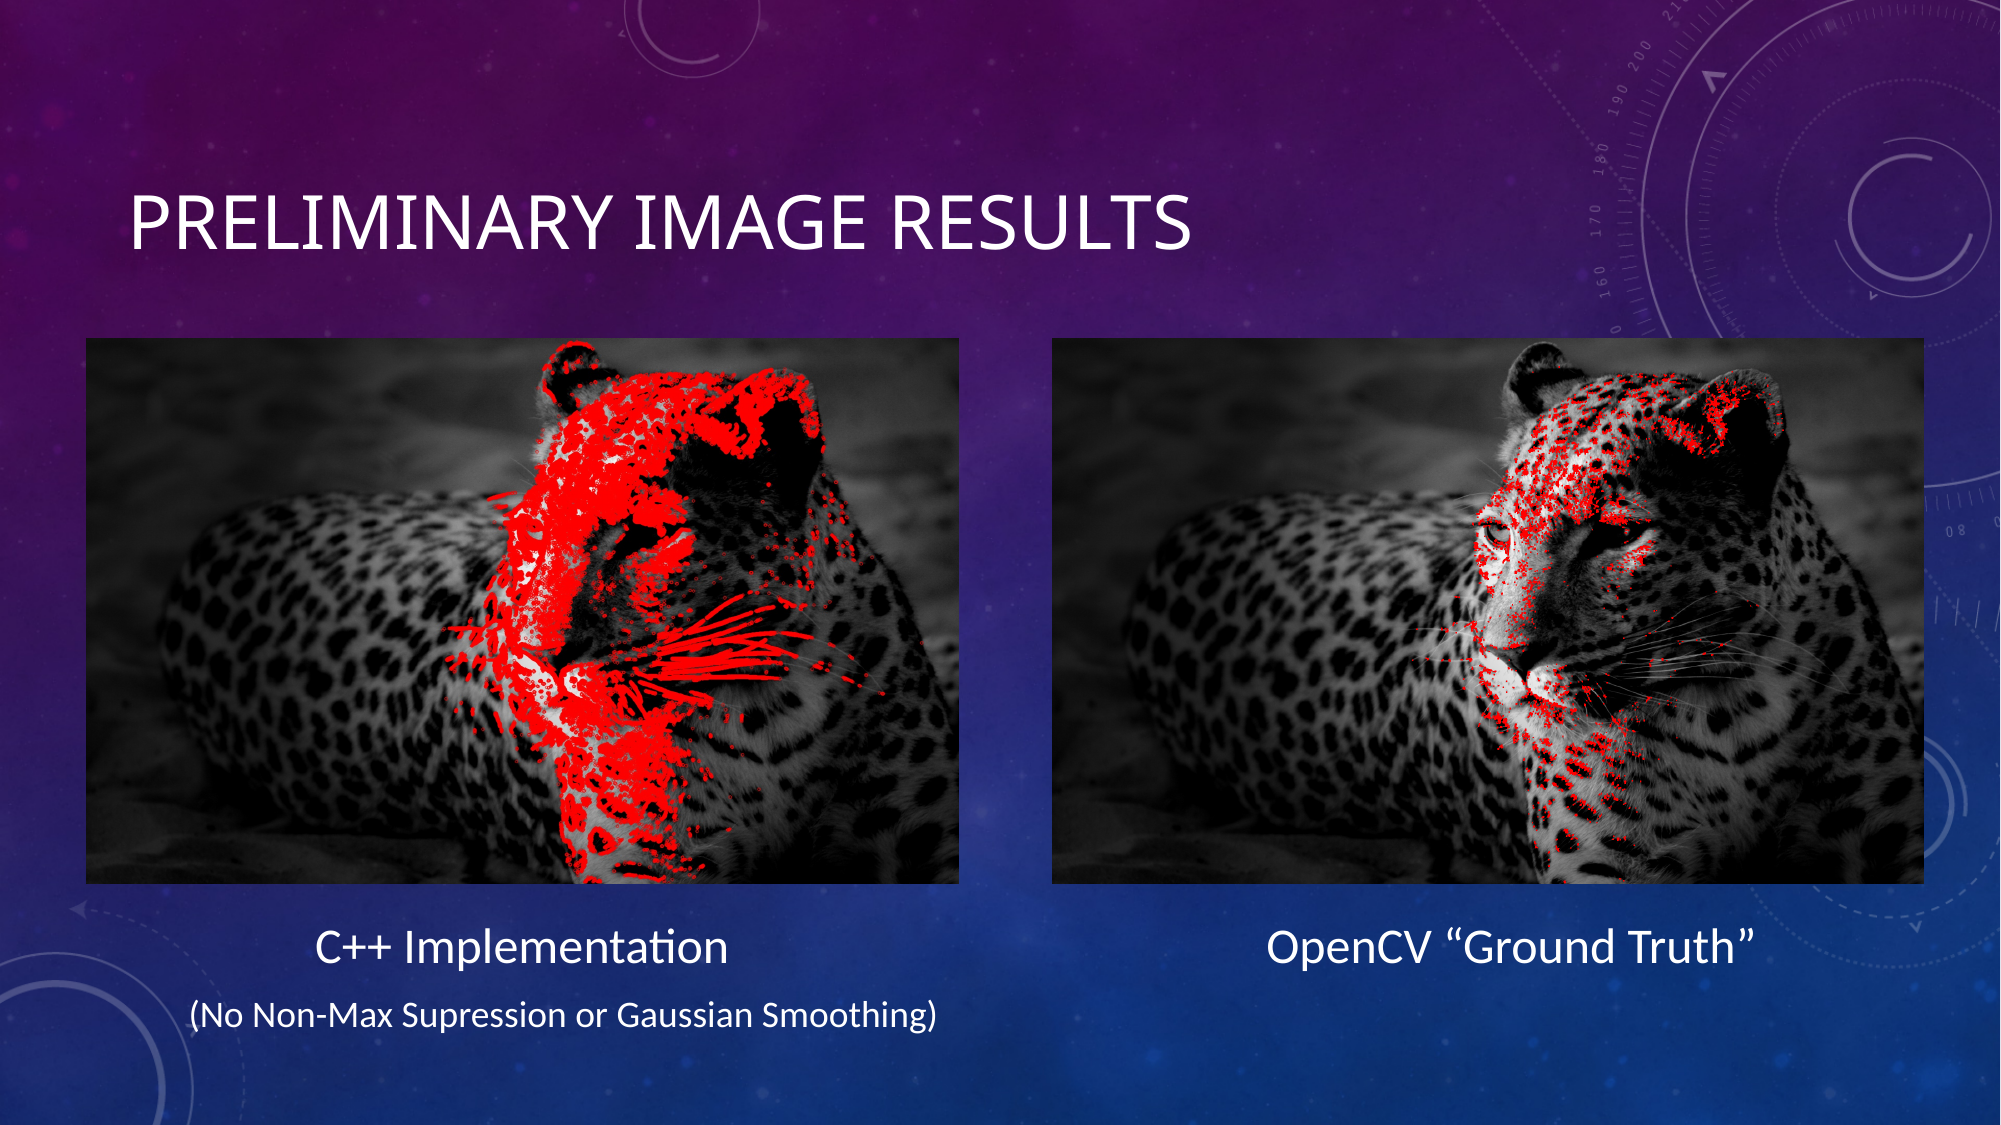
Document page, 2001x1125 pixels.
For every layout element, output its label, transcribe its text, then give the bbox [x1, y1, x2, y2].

picture [0, 0, 2001, 1125]
text_box OpenCV “Ground Truth” [1251, 906, 1772, 982]
title Preliminary Image Results [112, 99, 1775, 339]
text_box C++ Implementation [300, 906, 745, 982]
text_box (No Non-Max Supression or Gaussian Smoothing) [173, 982, 954, 1042]
